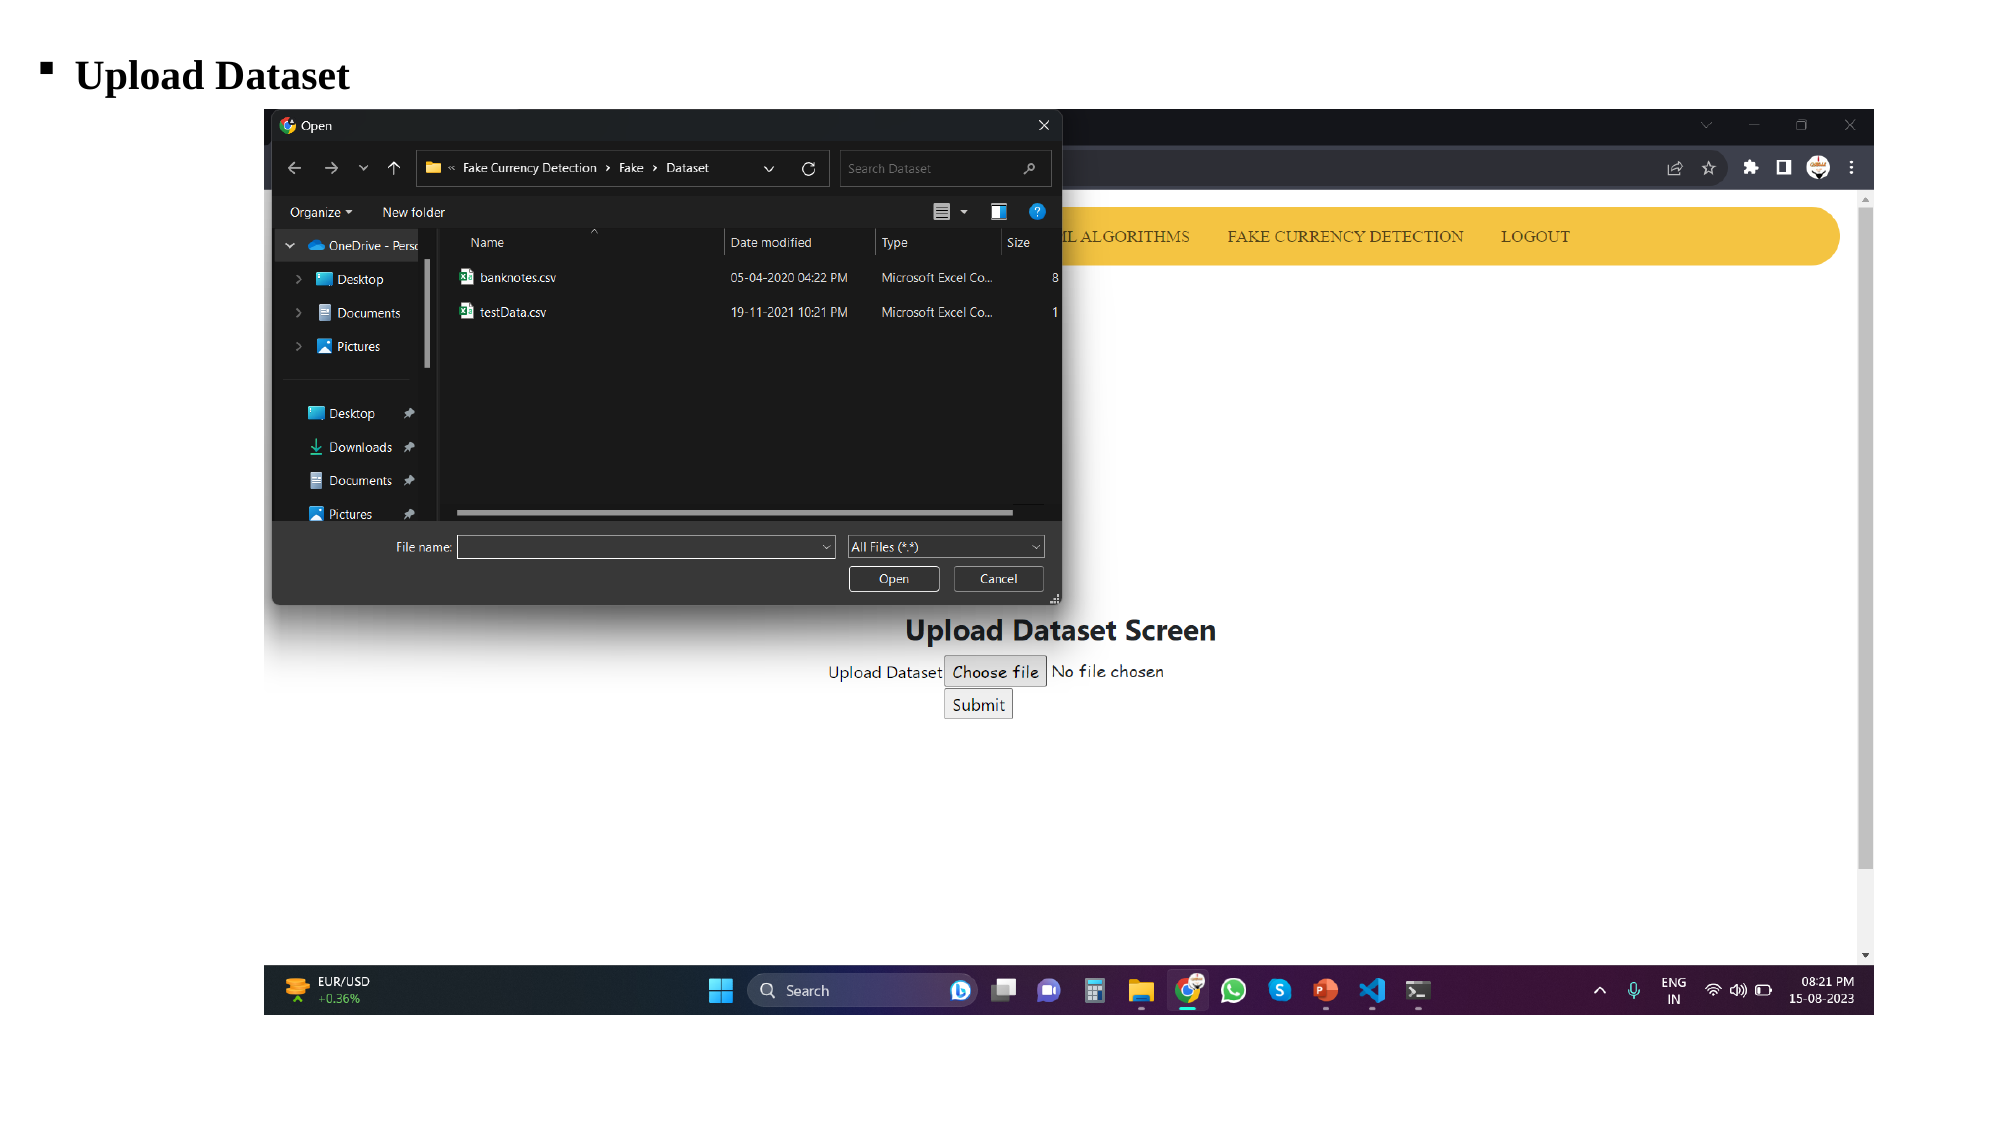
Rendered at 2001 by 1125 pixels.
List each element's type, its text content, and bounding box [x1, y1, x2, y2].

text_box Upload Dataset [22, 46, 1984, 1107]
picture [264, 109, 1874, 1016]
